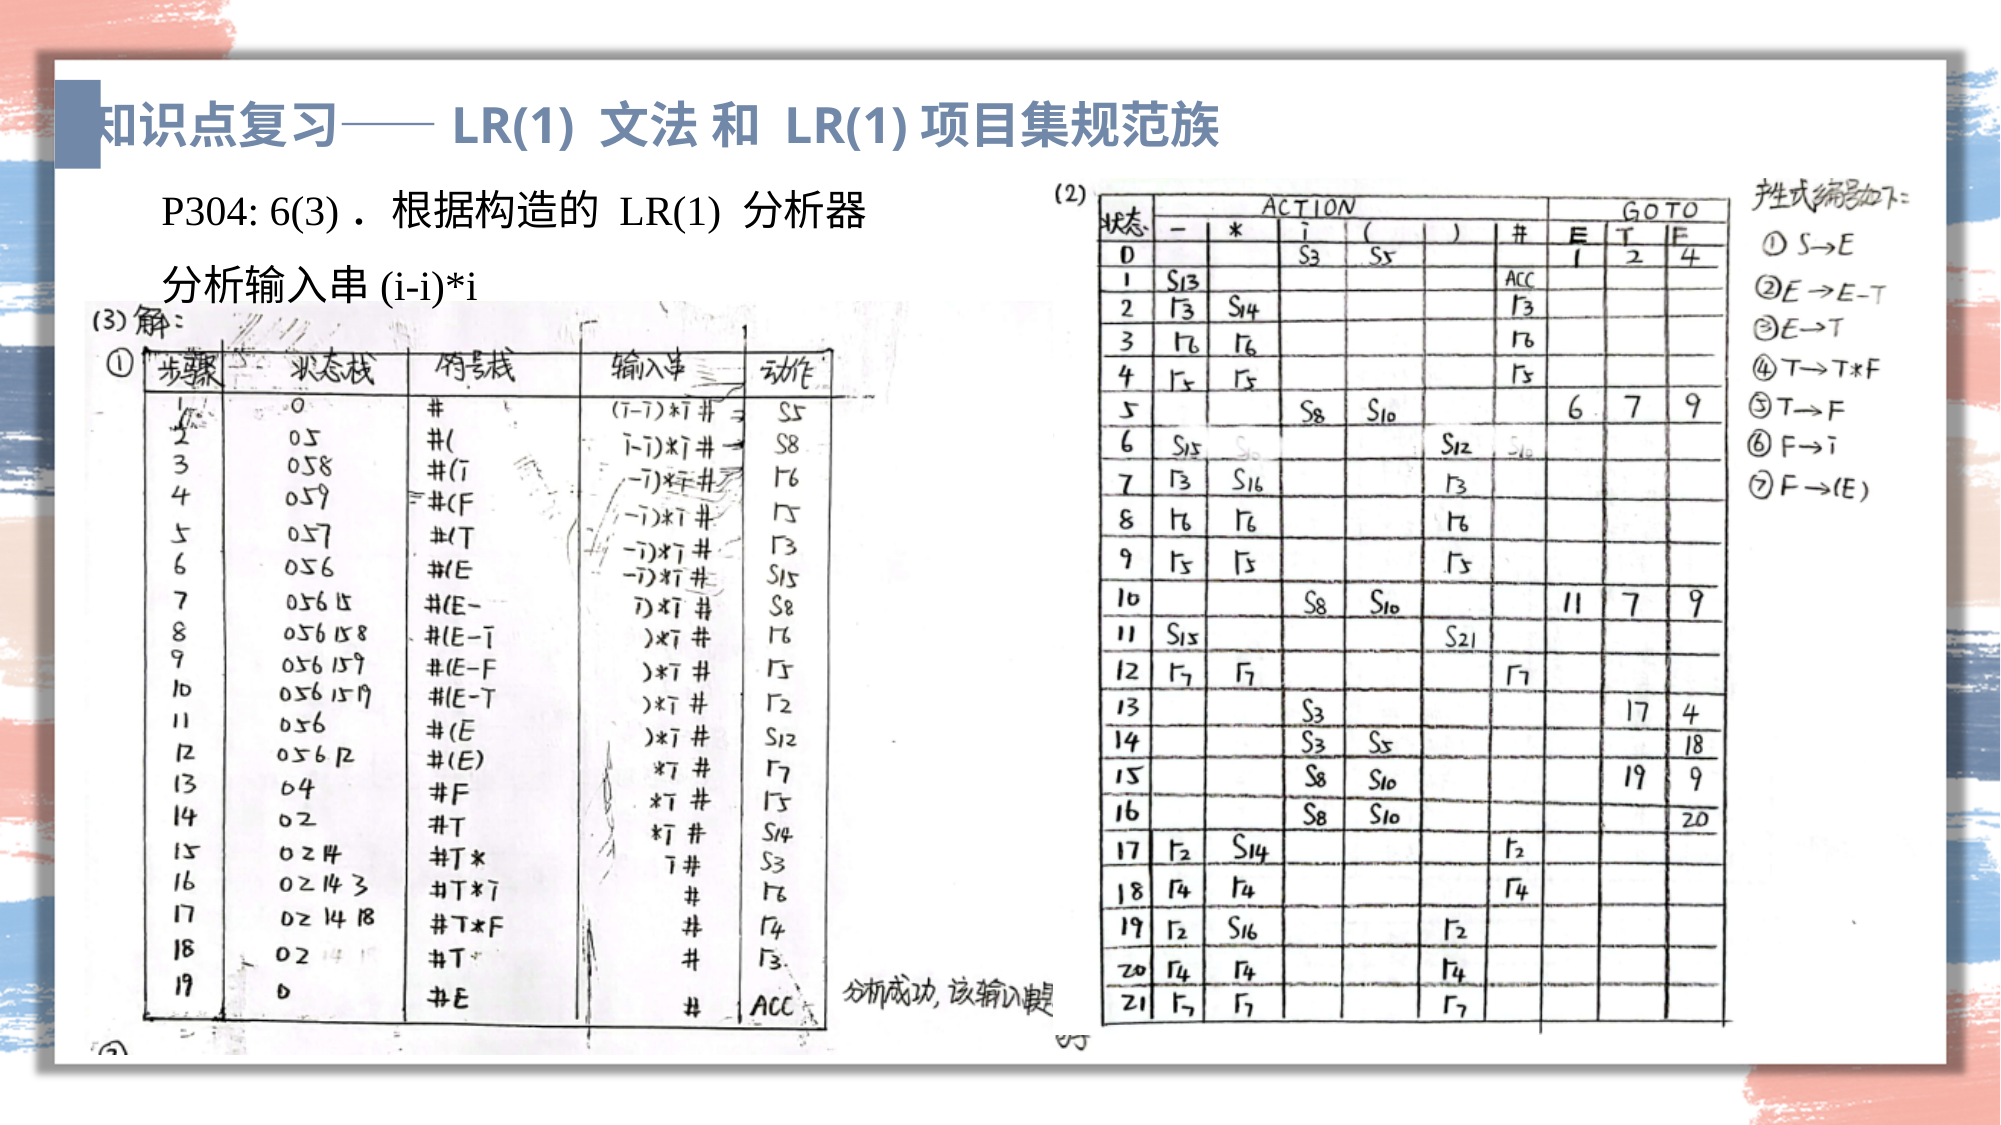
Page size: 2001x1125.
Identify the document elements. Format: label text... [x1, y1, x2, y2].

text_box 知识点复习——LR(1) 文法 和 LR(1)项目集规范族 [74, 86, 1235, 162]
text_box [54, 79, 102, 170]
picture [0, 0, 2001, 1125]
text_box P304: 6(3)．根据构造的 LR(1) 分析器 分析输入串(i-i)*i [146, 151, 1759, 255]
